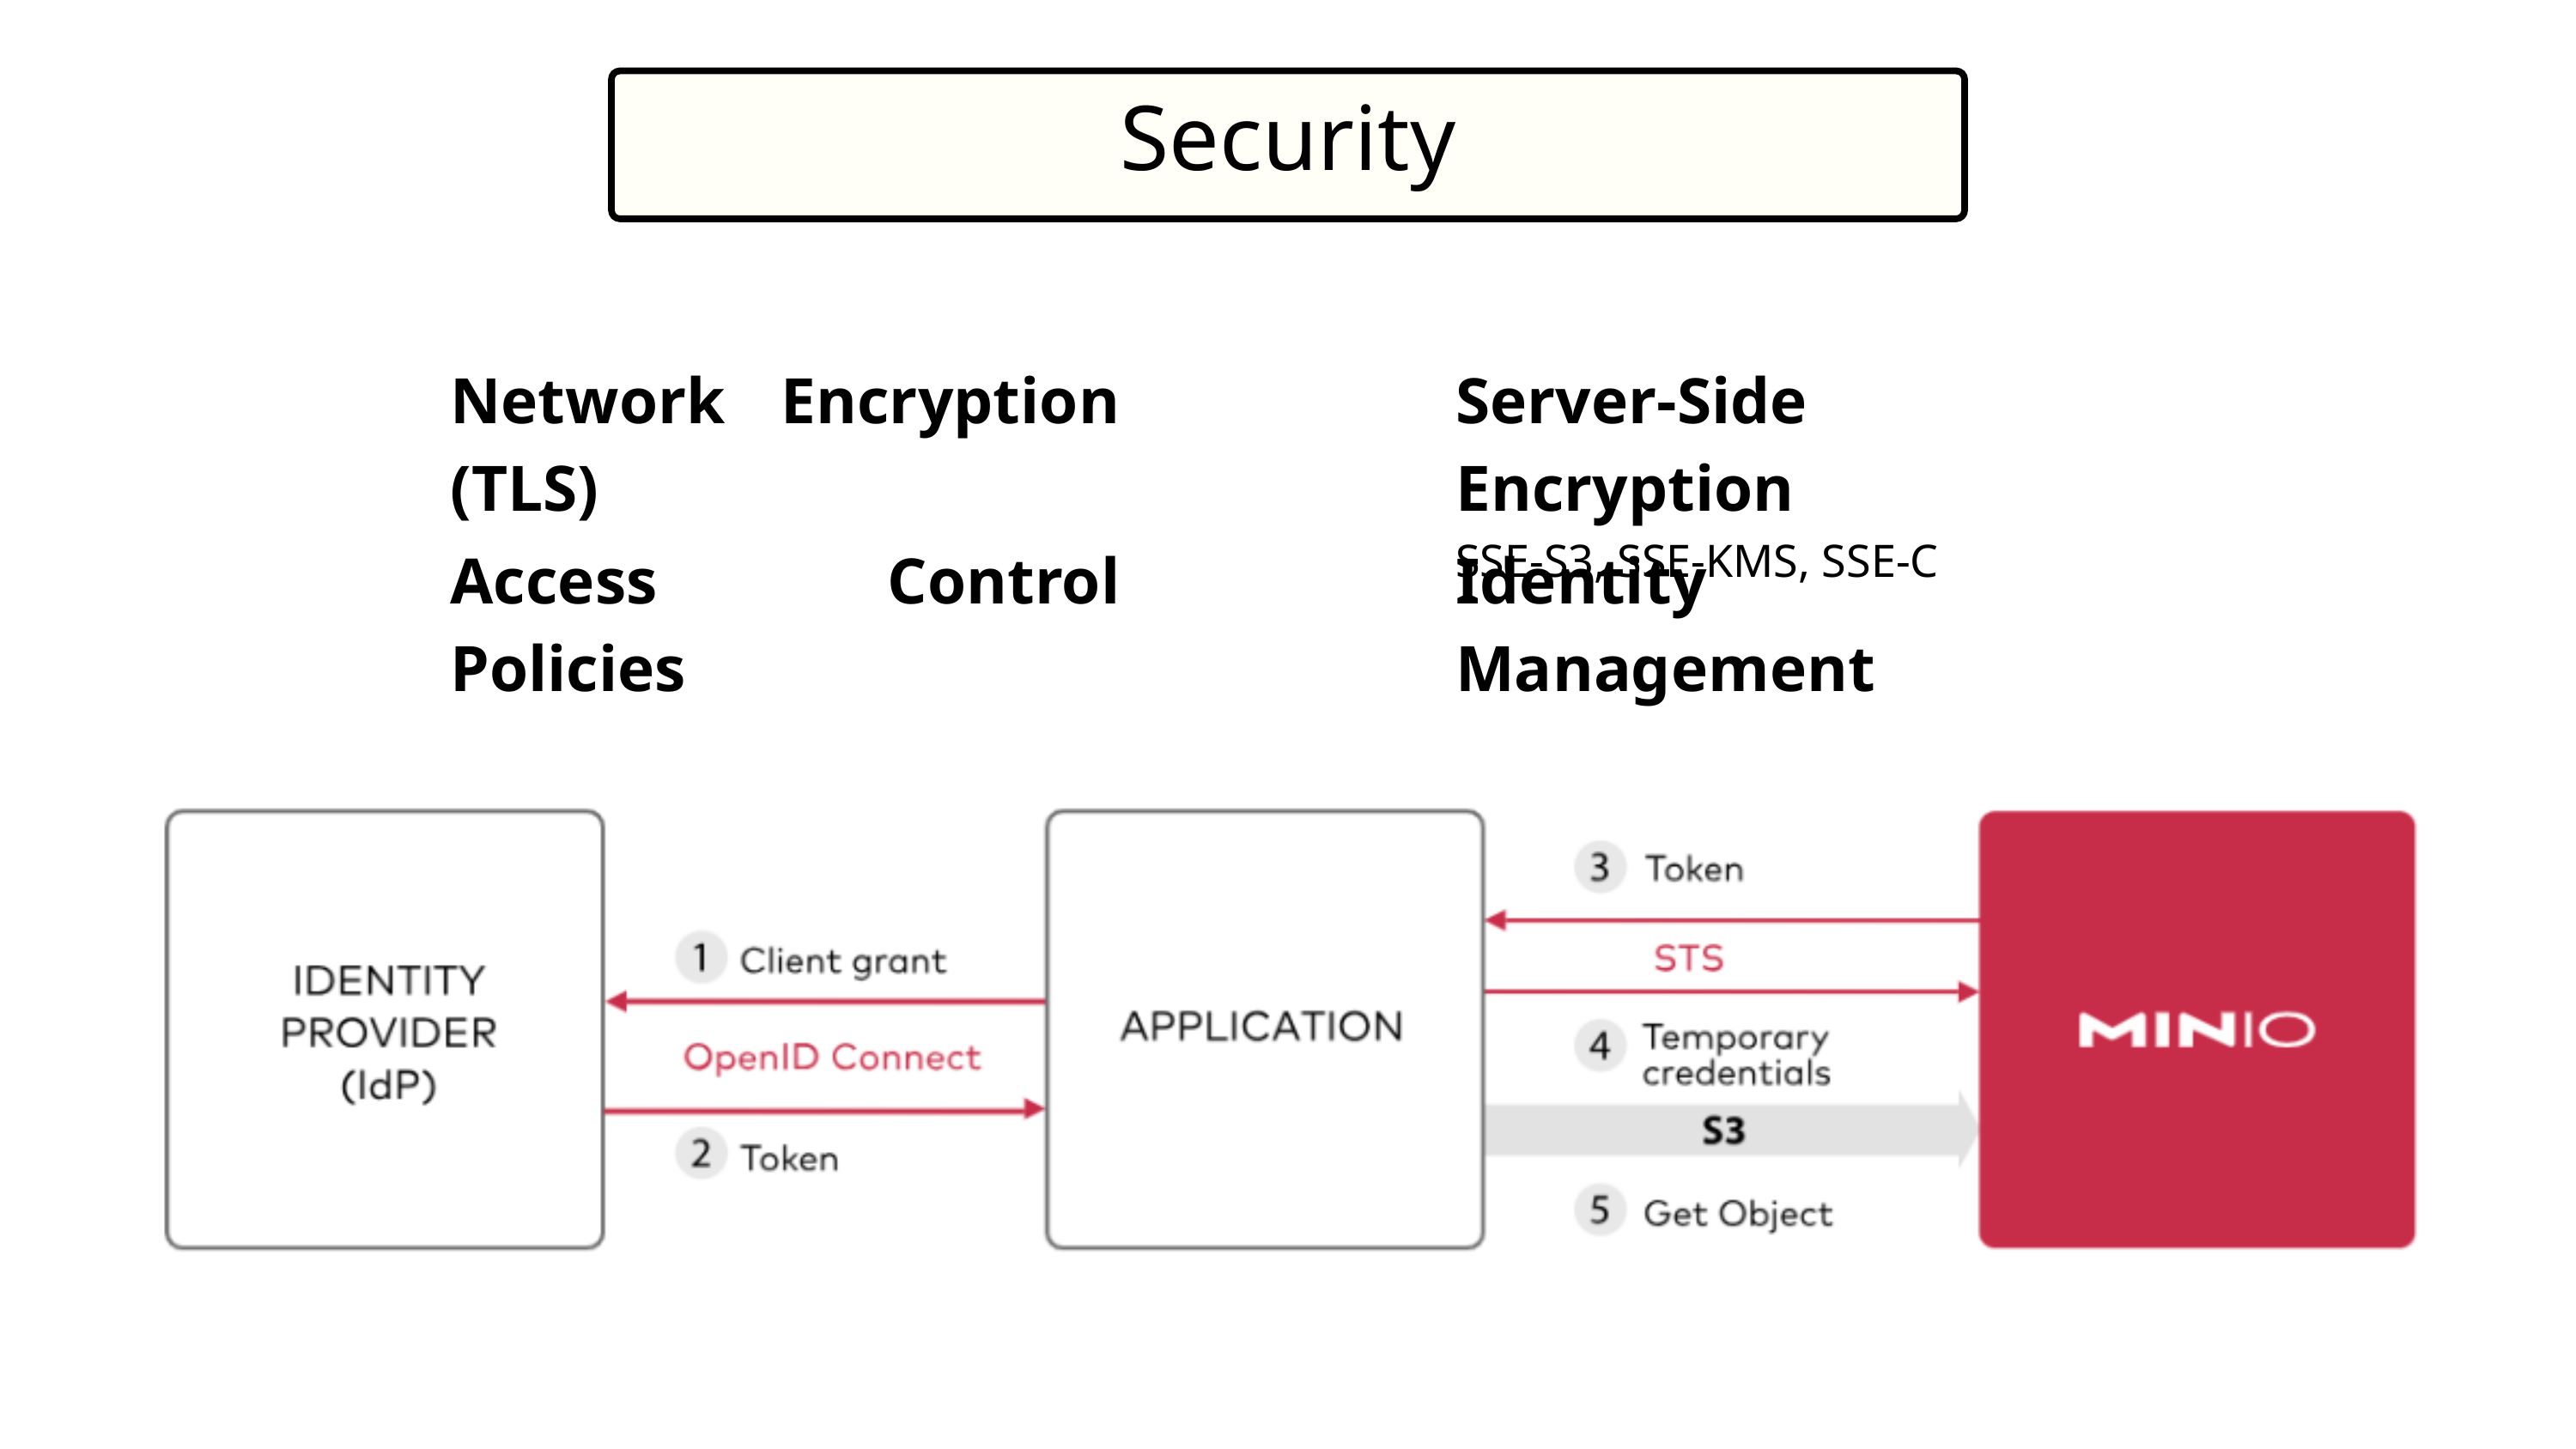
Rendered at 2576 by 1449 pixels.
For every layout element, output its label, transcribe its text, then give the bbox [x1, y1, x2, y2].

text_box Identity Management [1455, 529, 2126, 705]
text_box Server-Side Encryption SSE-S3, SSE-KMS, SSE-C [1455, 348, 2126, 529]
text_box [133, 773, 2443, 1304]
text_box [611, 70, 1965, 220]
text_box Access Control Policies [450, 529, 1121, 705]
text_box Security [1054, 63, 1522, 70]
text_box Network Encryption (TLS) [450, 348, 1121, 524]
